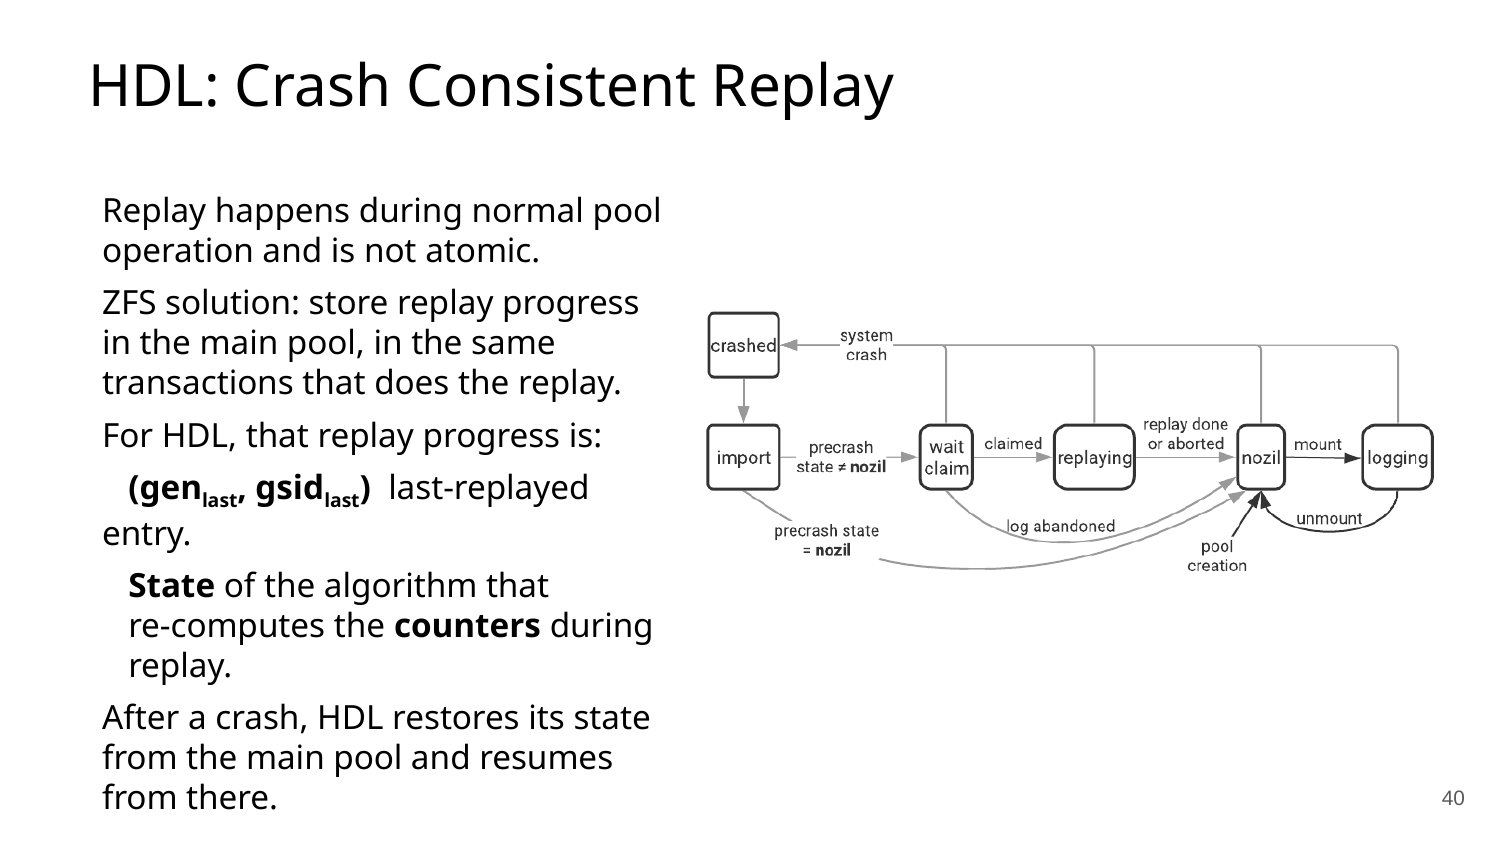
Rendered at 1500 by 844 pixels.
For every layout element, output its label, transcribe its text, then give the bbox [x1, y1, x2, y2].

slide_number ‹#› [1389, 764, 1480, 830]
title HDL: Crash Consistent Replay [73, 33, 1205, 165]
picture [670, 275, 1470, 612]
text_box Replay happens during normal pool operation and is not atomic. ZFS solution: store replay progress in the main pool, in the same transactions that does the replay. For HDL, that replay progress is: (genlast, gsidlast) last-replayed entry. State of the algorithm that re-computes the counters during replay. After a crash, HDL restores its state from the main pool and resumes from there. [86, 174, 688, 743]
